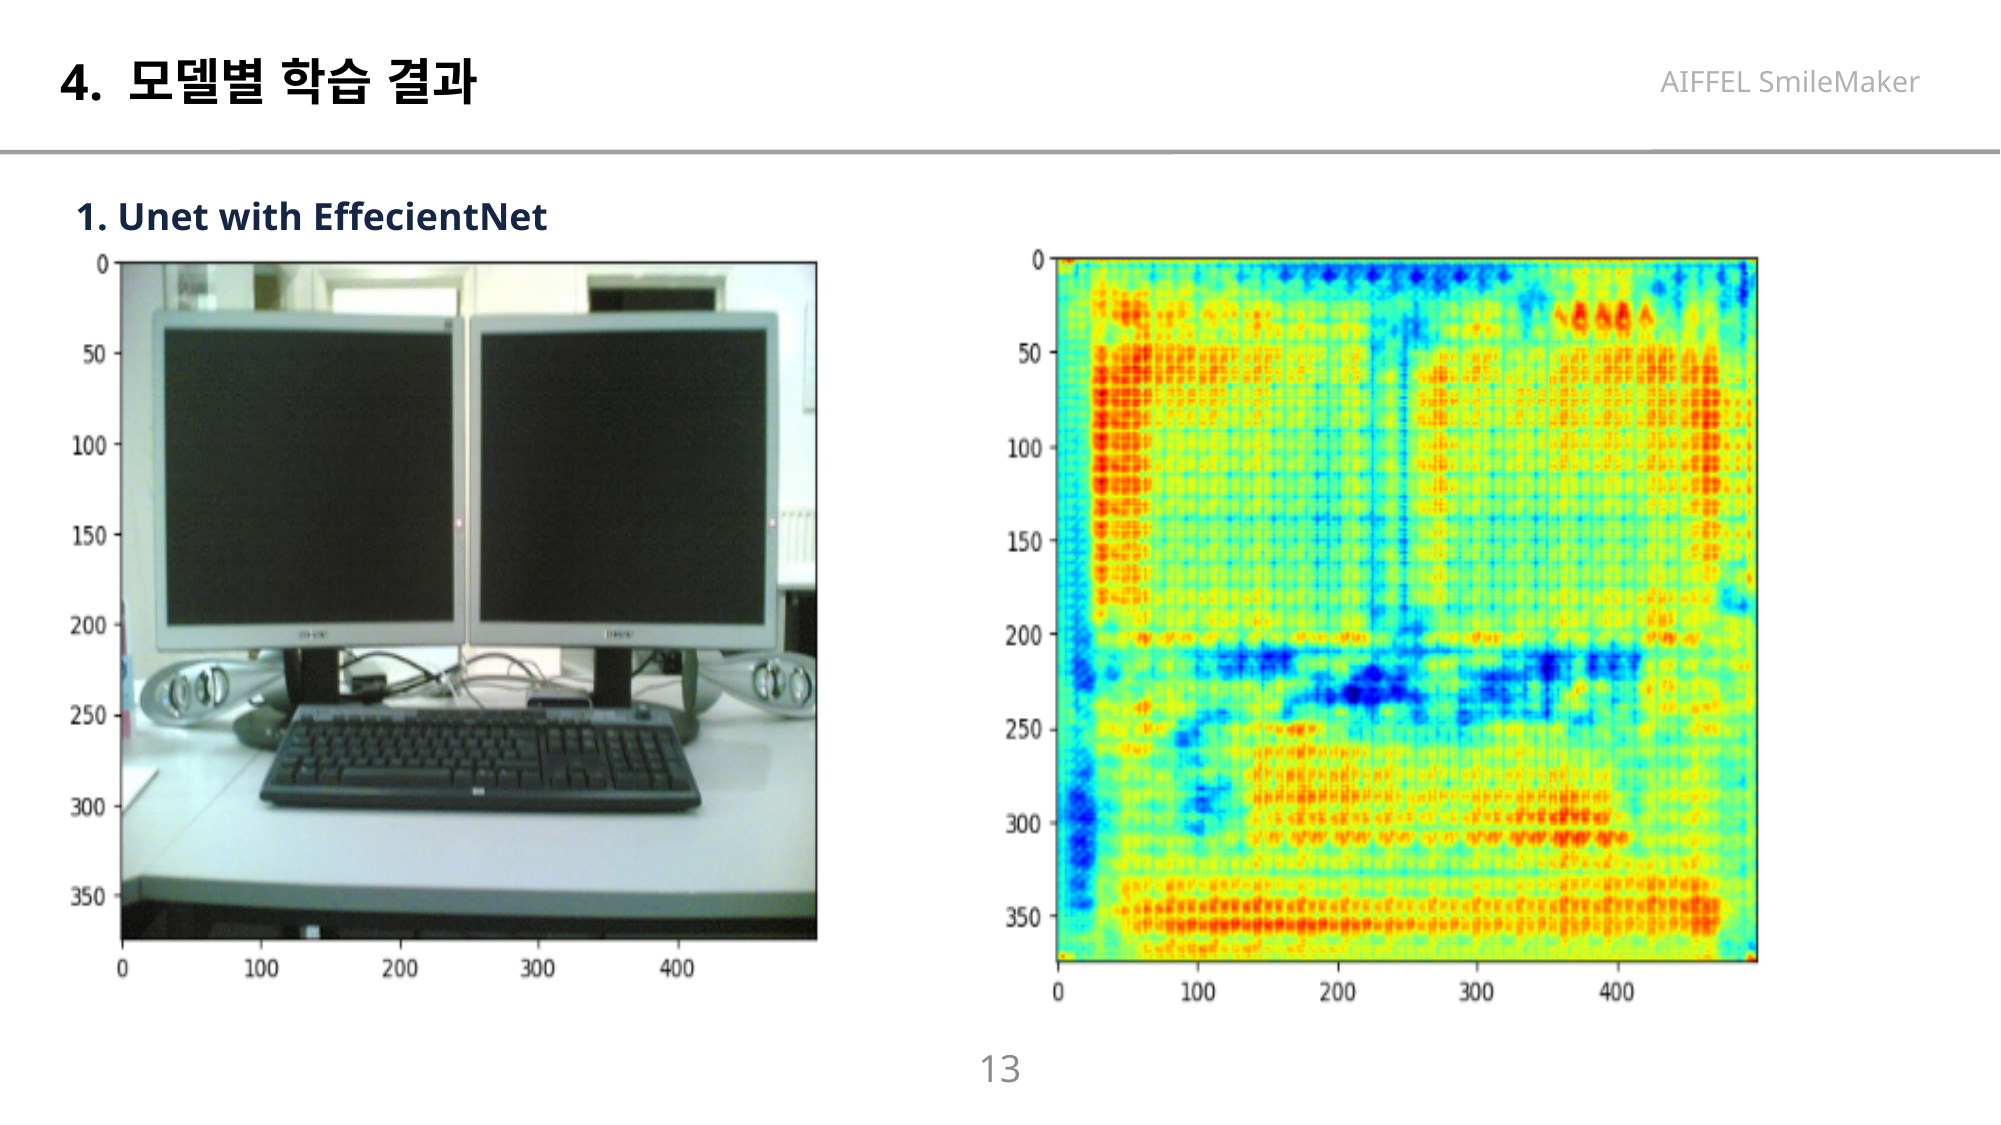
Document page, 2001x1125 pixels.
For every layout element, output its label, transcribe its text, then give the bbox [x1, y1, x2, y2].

text_box 1. Unet with EffecientNet [60, 185, 573, 245]
picture [999, 245, 1768, 1014]
title 4. 모델별 학습 결과 [45, 35, 1053, 133]
picture [60, 245, 829, 1014]
slide_number 13 [774, 1040, 1225, 1101]
footer AIFFEL SmileMaker [1627, 53, 1955, 114]
